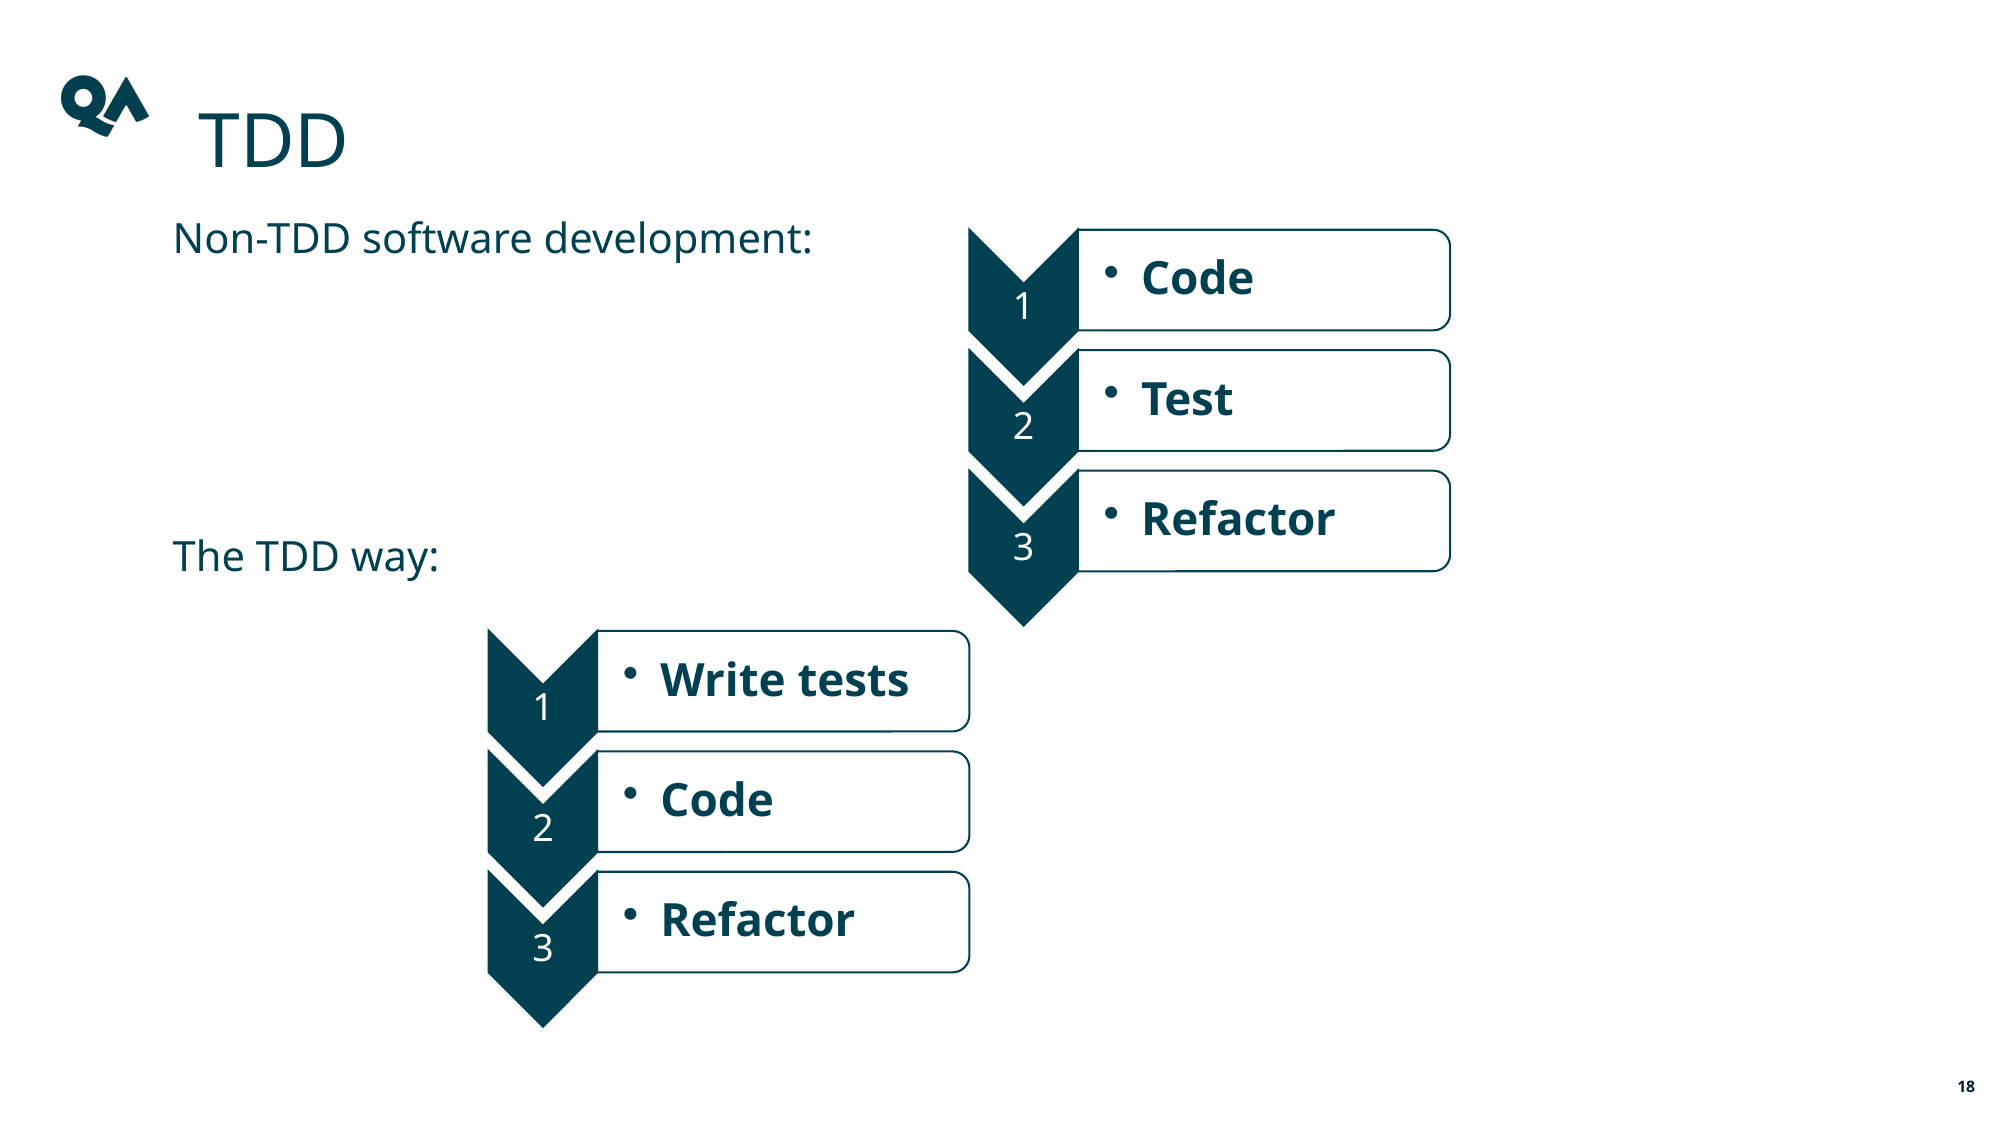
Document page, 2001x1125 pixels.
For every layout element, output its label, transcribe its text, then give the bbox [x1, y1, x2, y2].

slide_number 18 [1846, 1068, 1976, 1098]
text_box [969, 229, 1451, 626]
title TDD [198, 92, 1946, 211]
picture [44, 61, 166, 148]
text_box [488, 630, 970, 1027]
list Non-TDD software development: The TDD way: [172, 211, 2000, 1025]
